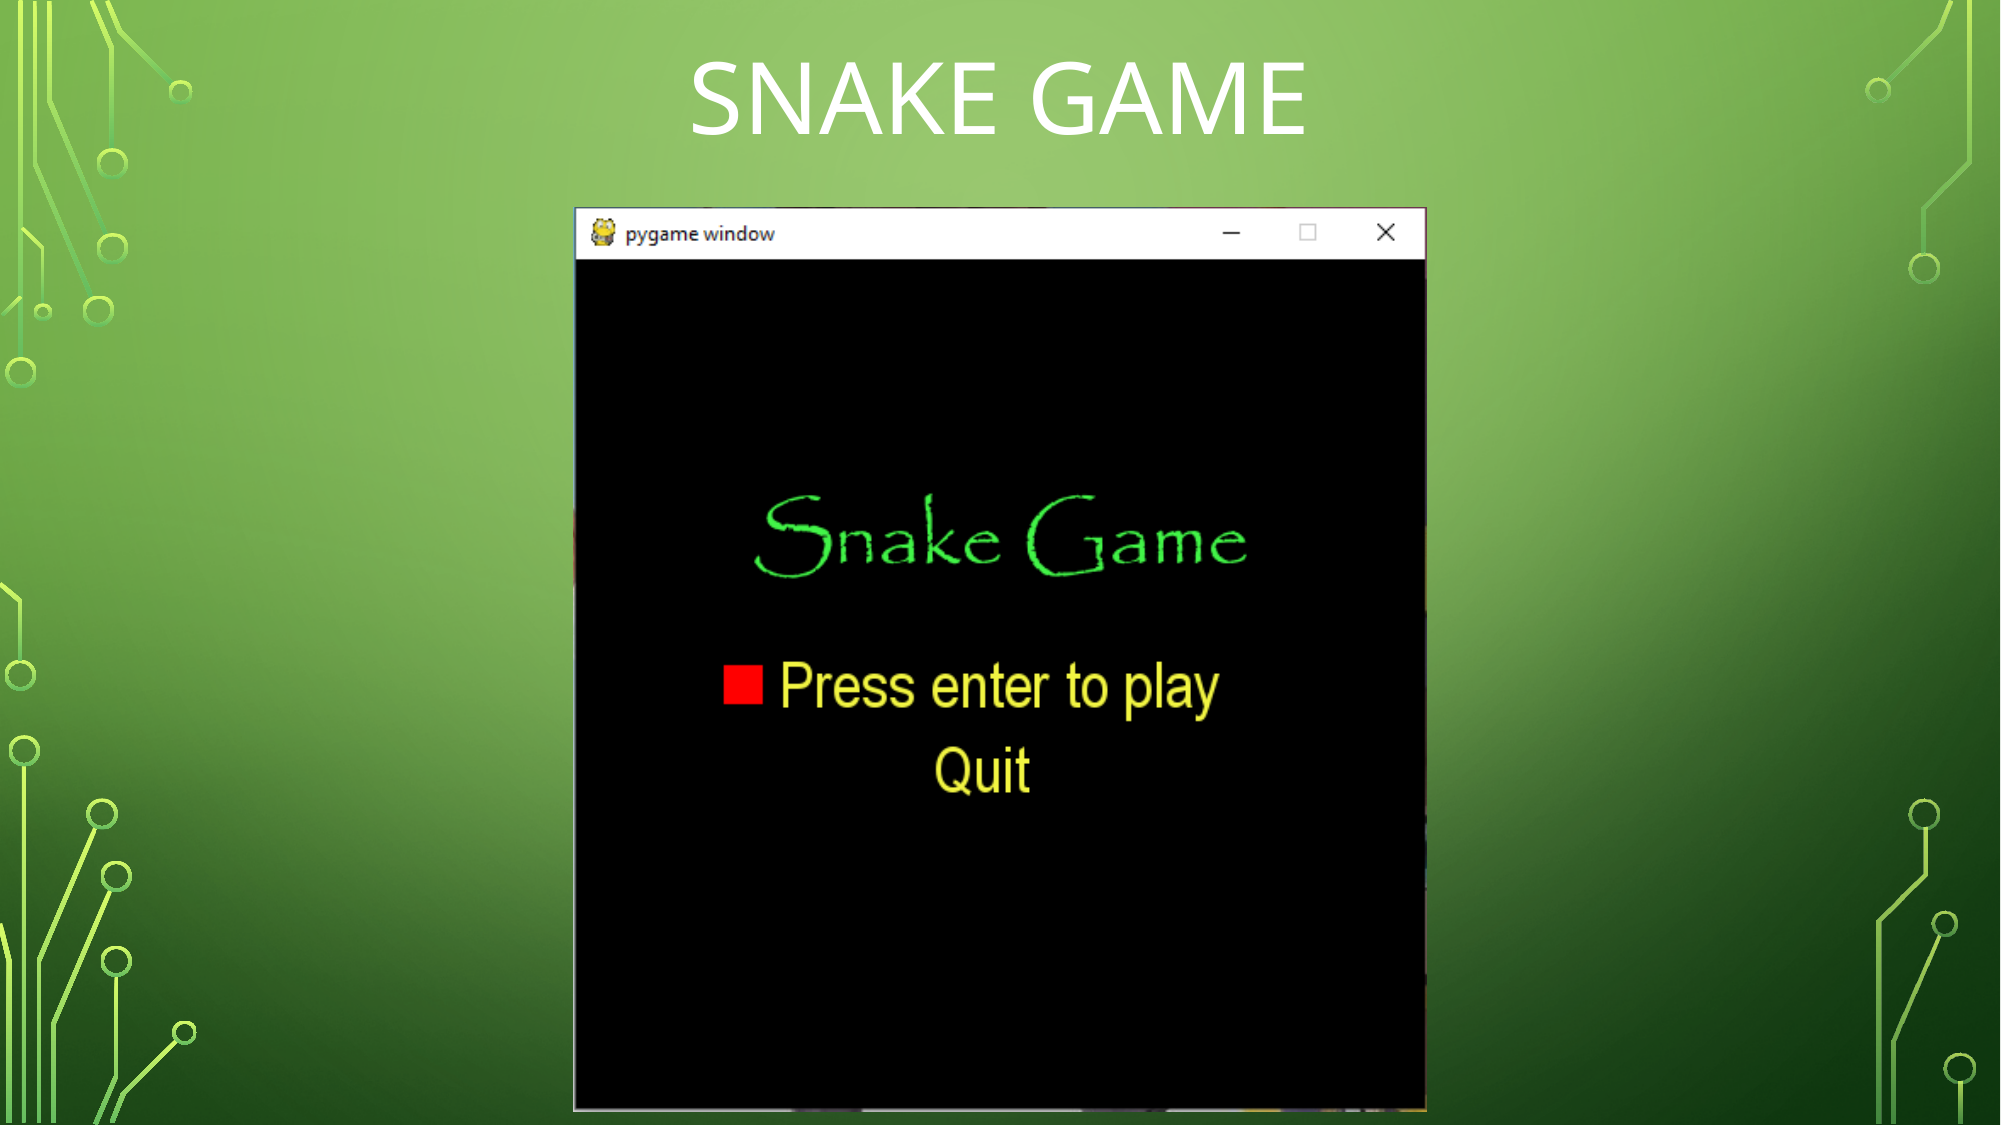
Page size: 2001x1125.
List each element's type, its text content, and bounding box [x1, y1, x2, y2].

title Snake game [187, 0, 1813, 223]
picture [573, 207, 1427, 1112]
